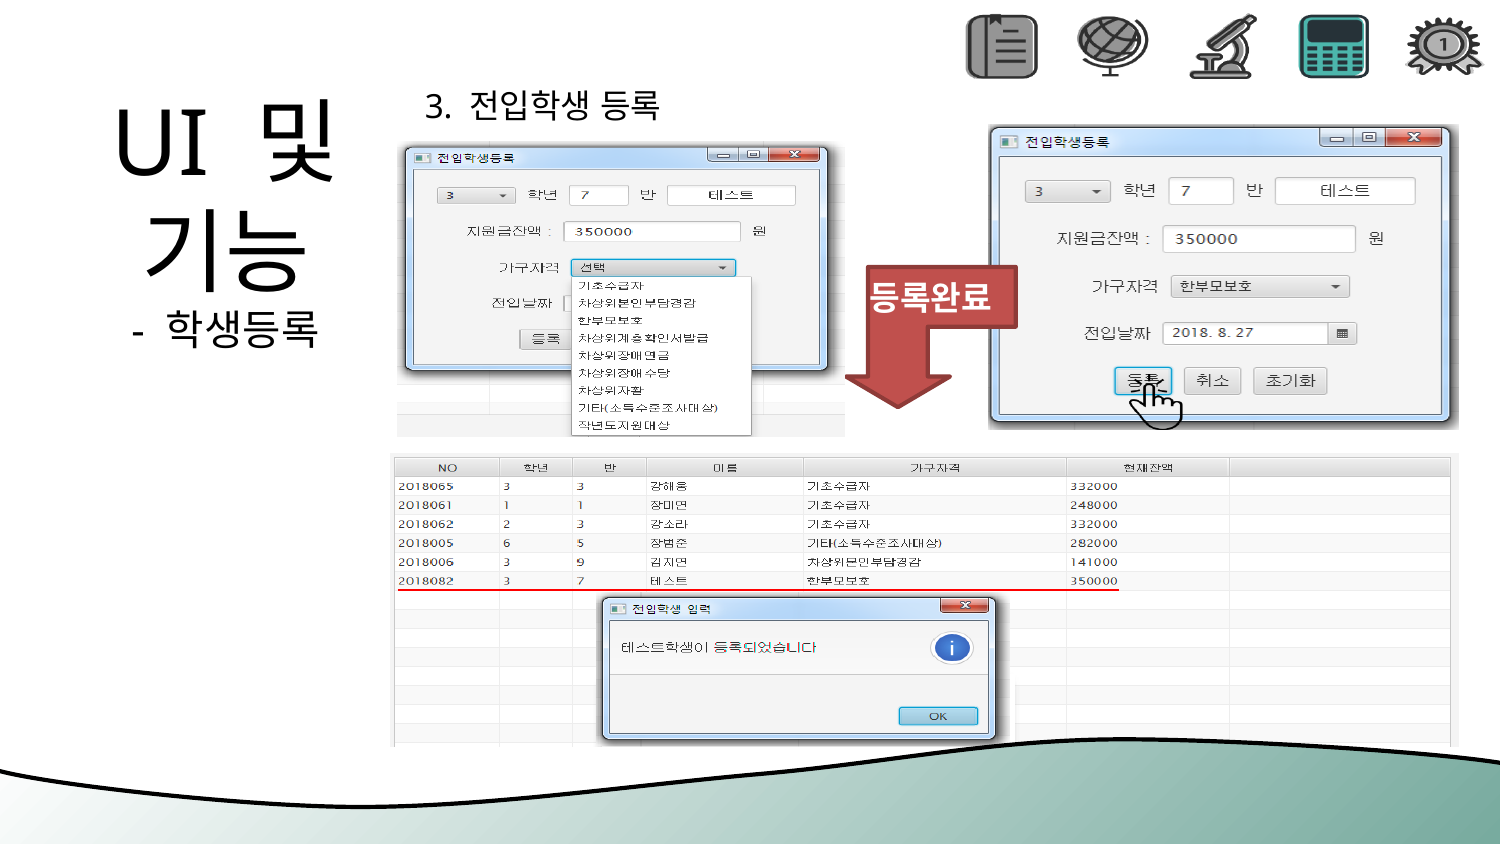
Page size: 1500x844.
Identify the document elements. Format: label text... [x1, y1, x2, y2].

text_box [0, 754, 1500, 844]
picture [988, 124, 1459, 430]
picture [397, 141, 845, 437]
picture [390, 453, 1459, 747]
text_box 3. 전입학생 등록 [409, 78, 831, 133]
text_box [956, 11, 1489, 79]
text_box UI 및 기능 - 학생등록 [78, 106, 373, 332]
text_box 등록완료 [851, 264, 983, 409]
